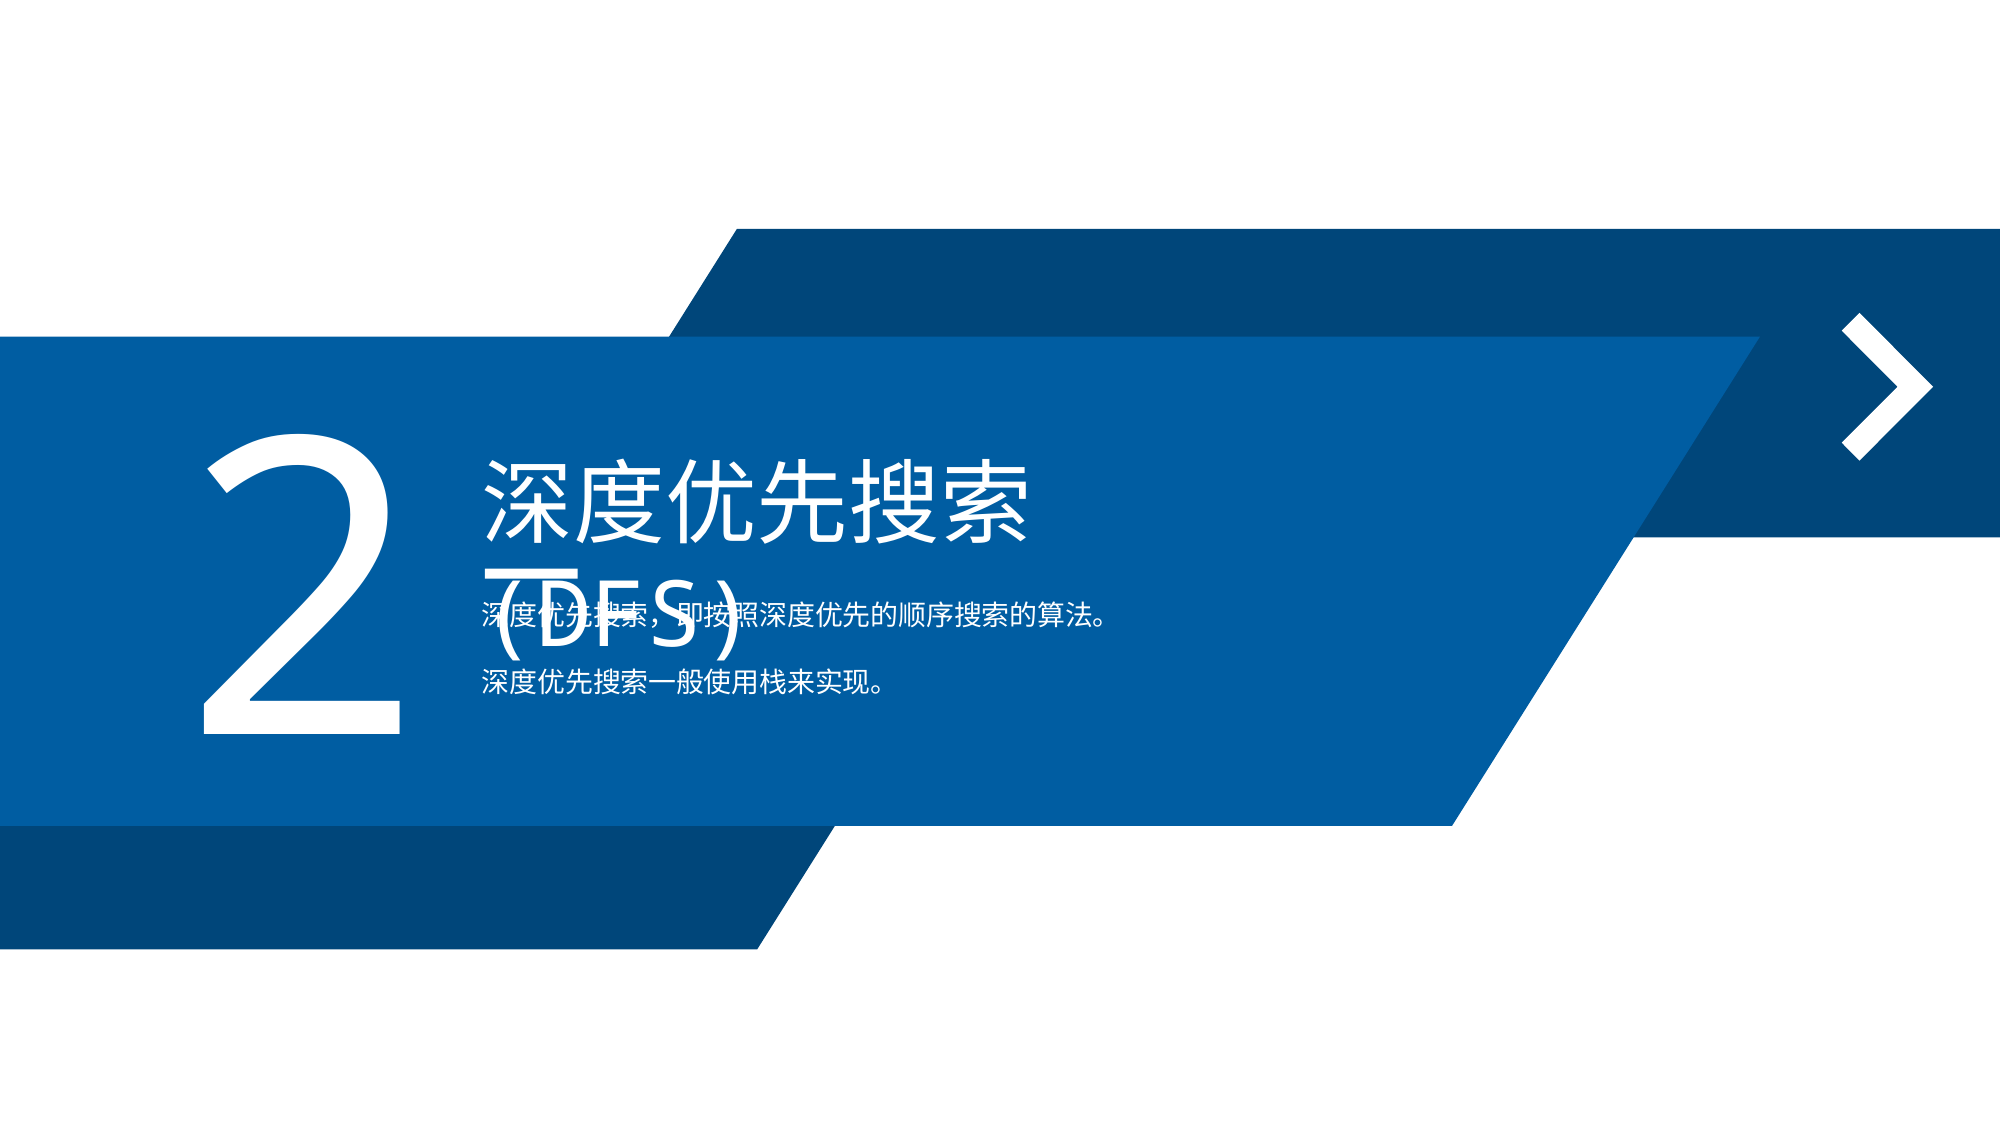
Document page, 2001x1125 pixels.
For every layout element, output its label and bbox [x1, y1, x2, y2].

text_box [0, 228, 2000, 950]
